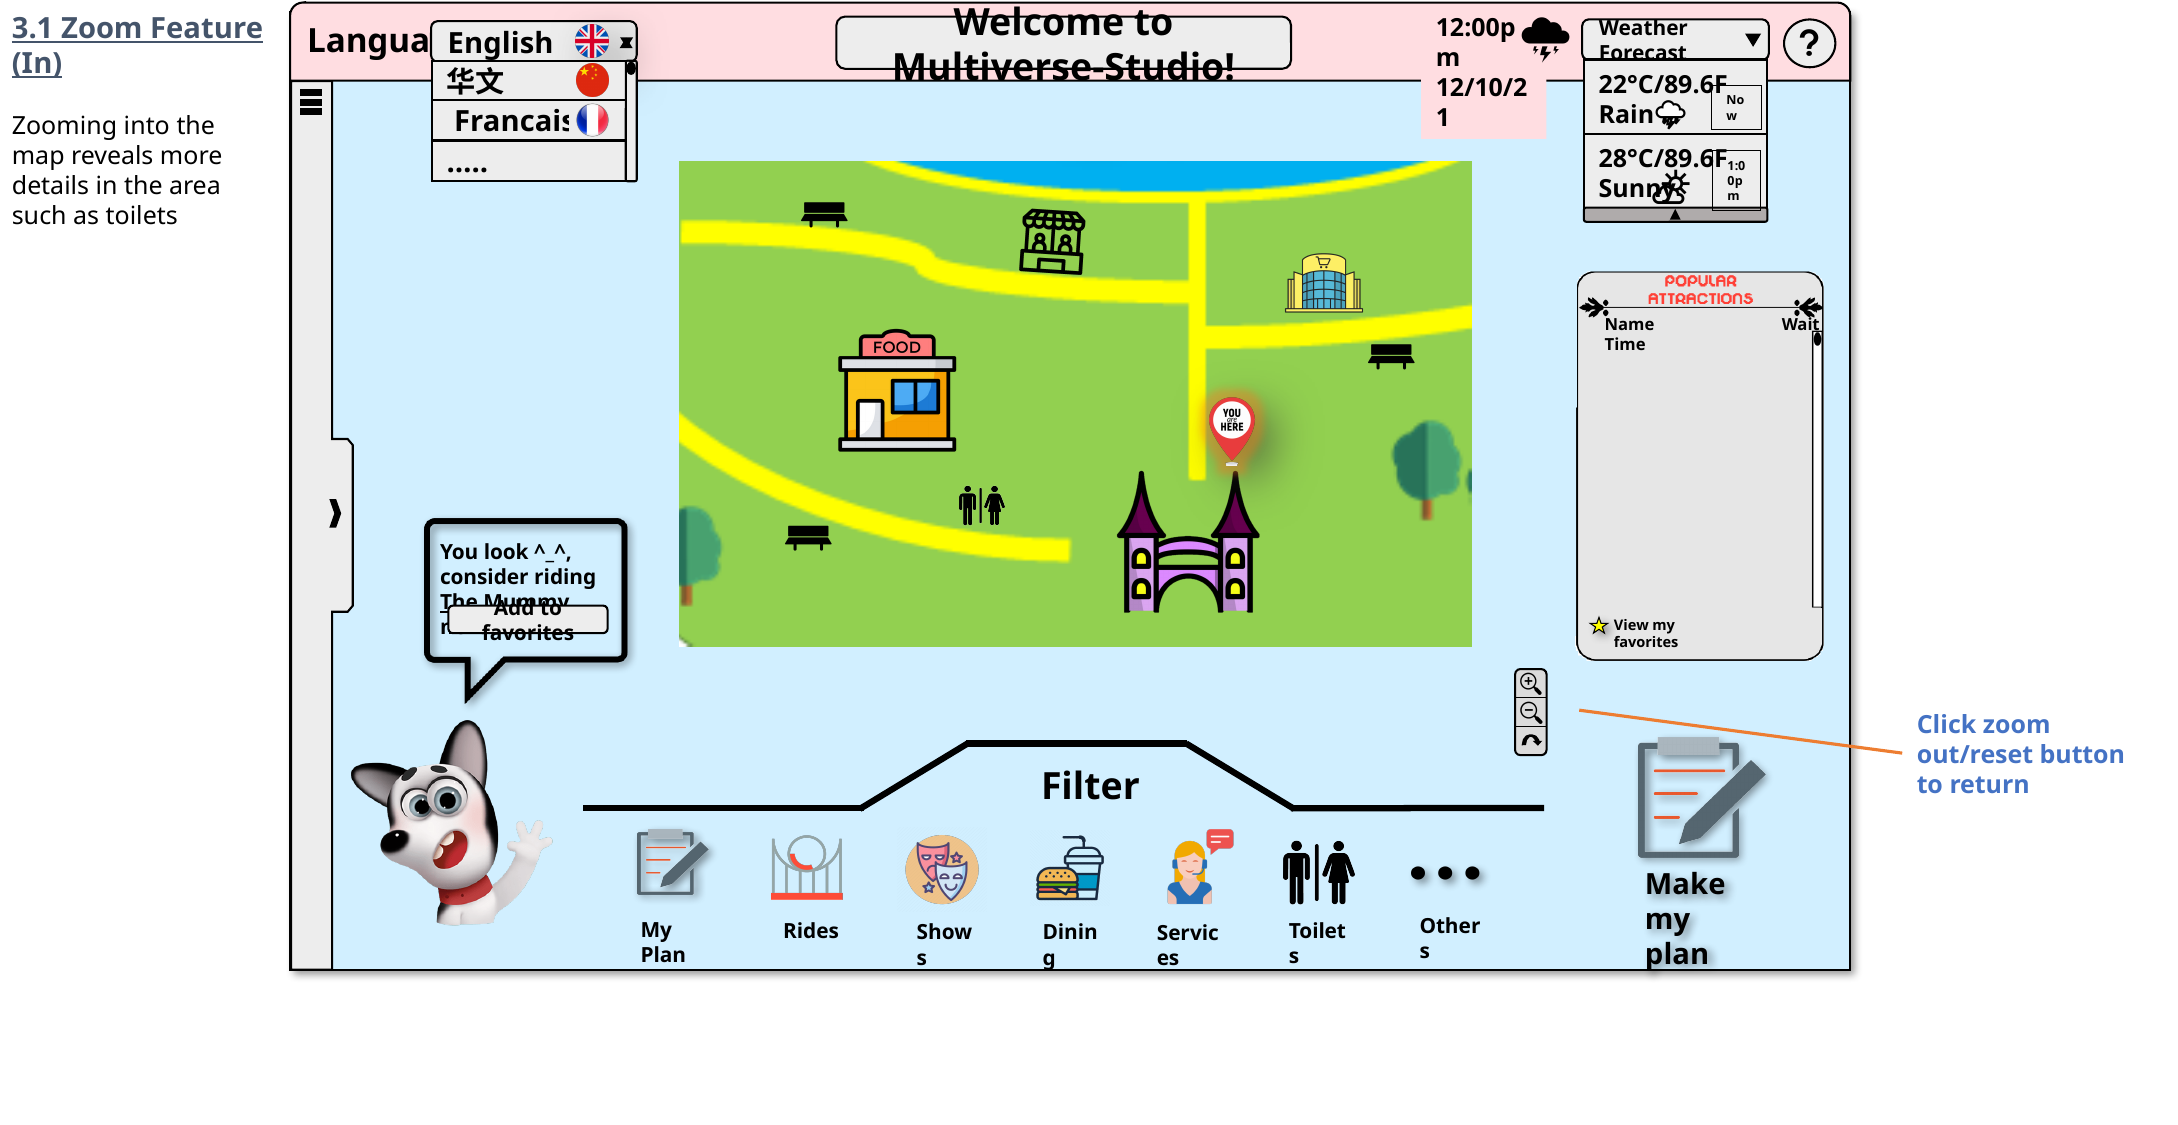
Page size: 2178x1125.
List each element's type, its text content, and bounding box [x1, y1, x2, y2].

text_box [1579, 700, 2152, 807]
text_box [334, 82, 1851, 971]
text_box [1630, 807, 1774, 945]
picture [1030, 830, 1110, 907]
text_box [583, 743, 1545, 816]
picture [771, 834, 845, 901]
picture [679, 161, 1472, 647]
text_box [1572, 270, 1836, 666]
text_box Dining [1027, 911, 1122, 977]
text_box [1583, 59, 1768, 222]
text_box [1582, 19, 1769, 61]
picture [637, 829, 709, 896]
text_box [1784, 19, 1836, 68]
text_box Rides [768, 910, 863, 951]
picture [897, 827, 987, 912]
picture [339, 710, 564, 935]
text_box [1515, 669, 1547, 756]
text_box Others [1404, 905, 1499, 971]
picture [1282, 838, 1355, 907]
picture [1518, 670, 1544, 697]
text_box Shows [901, 911, 996, 977]
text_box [381, 467, 669, 755]
text_box Services [1142, 911, 1236, 977]
text_box Toilets [1274, 910, 1368, 976]
picture [1518, 699, 1545, 726]
picture [1156, 824, 1245, 909]
text_box 3.1 Zoom Feature (In) Zooming into the map reveals more details in the area such as toilets [0, 2, 286, 237]
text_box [290, 2, 1851, 81]
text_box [431, 60, 637, 182]
text_box My Plan [625, 909, 720, 975]
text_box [290, 81, 353, 970]
picture [1406, 835, 1485, 910]
